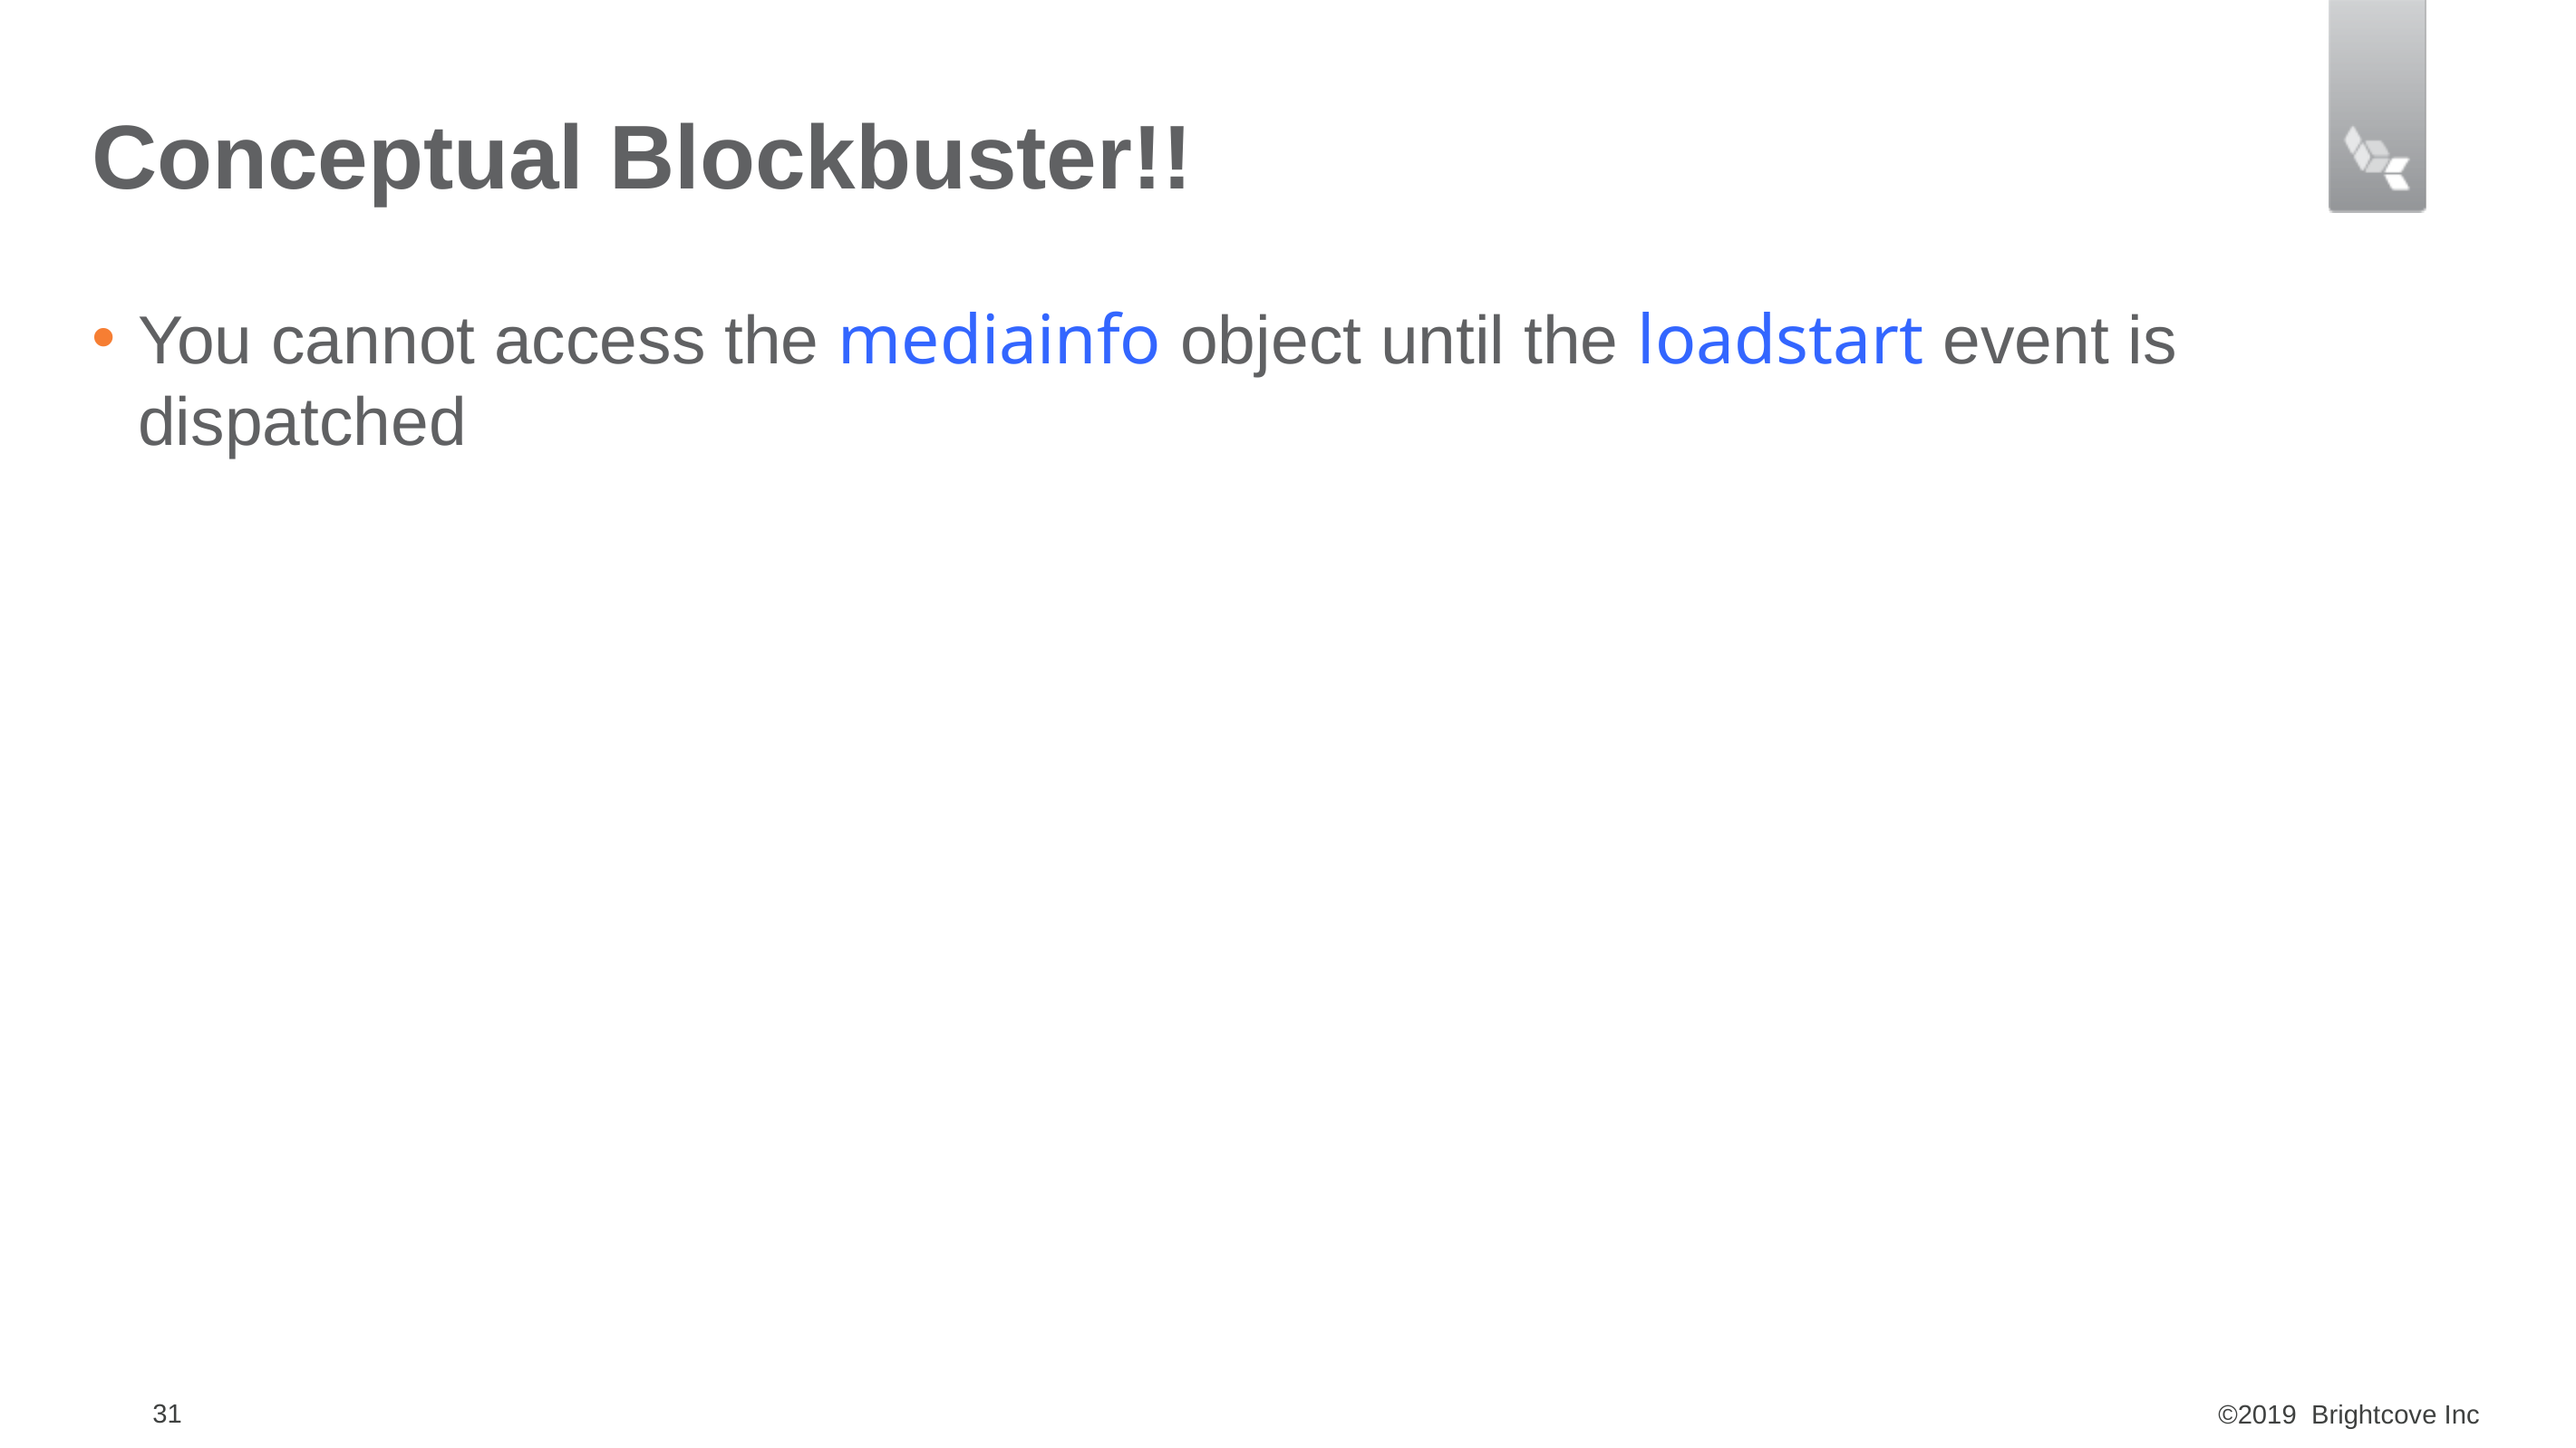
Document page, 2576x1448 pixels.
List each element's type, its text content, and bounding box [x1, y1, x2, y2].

title Conceptual Blockbuster!! [80, 43, 2271, 261]
picture [2329, 0, 2428, 213]
list You cannot access the mediainfo object until the loadstart event is dispatched [80, 283, 2442, 1303]
slide_number 31 [143, 1390, 189, 1434]
